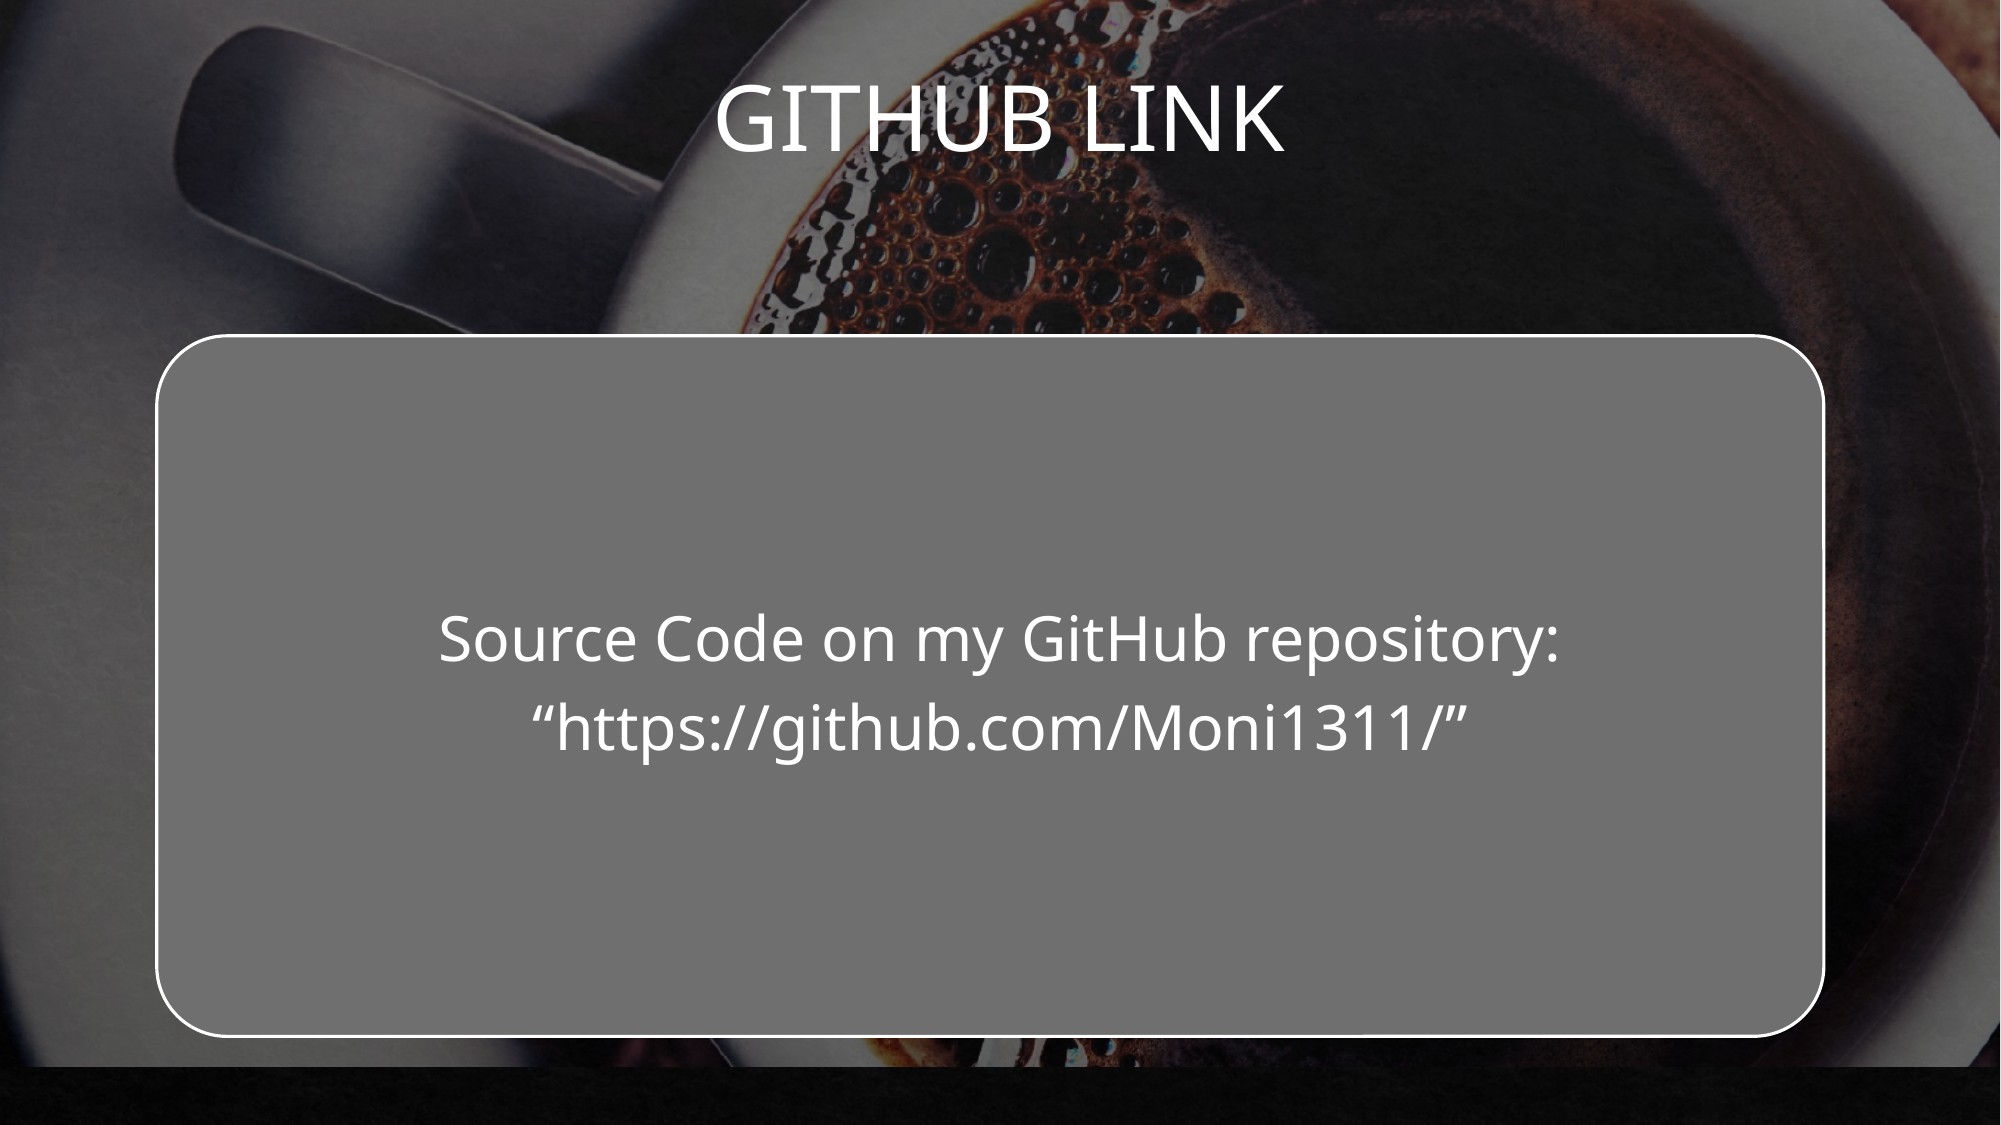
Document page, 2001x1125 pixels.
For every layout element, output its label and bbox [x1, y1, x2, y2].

text_box [156, 335, 1826, 1037]
picture [0, 0, 2000, 1068]
